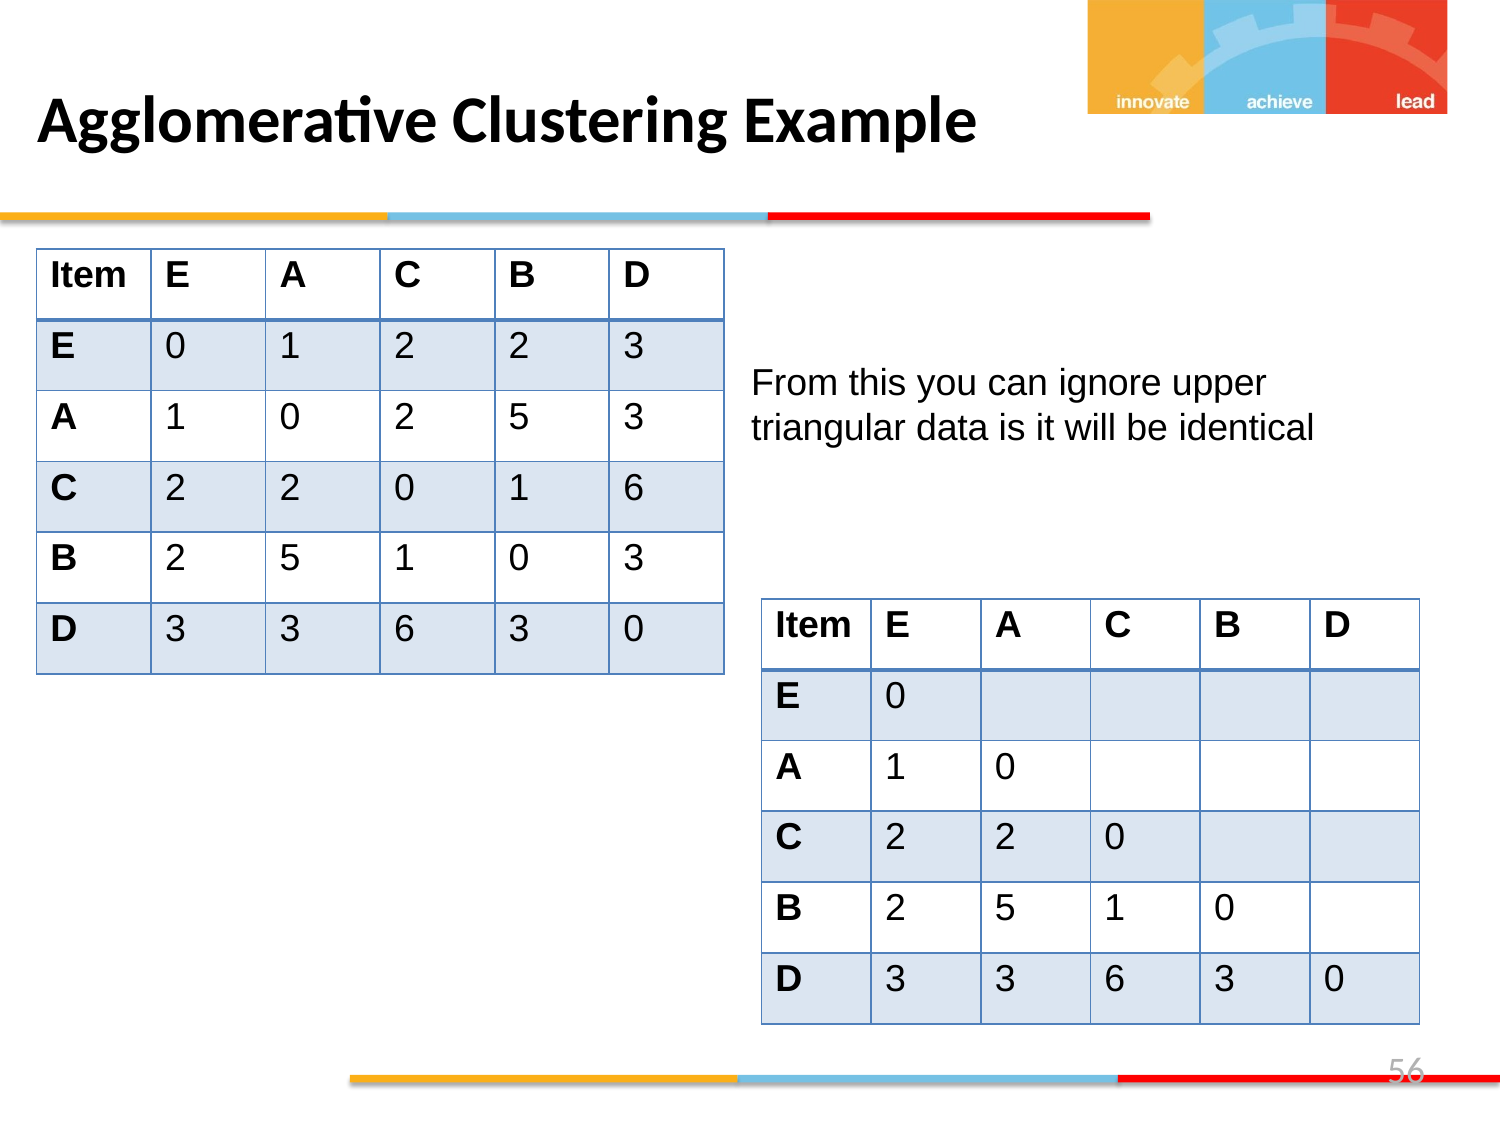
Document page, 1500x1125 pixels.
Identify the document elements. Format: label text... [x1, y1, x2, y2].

table_cell 1 [872, 741, 980, 810]
table_cell 2 [872, 812, 980, 881]
table_cell E [762, 672, 870, 740]
table_cell 0 [1311, 954, 1419, 1023]
table_cell 1 [496, 462, 608, 531]
table_cell 0 [610, 604, 723, 673]
table_cell 2 [872, 883, 980, 952]
table_cell [1091, 672, 1199, 740]
table_cell 0 [381, 462, 494, 531]
table_header C [1091, 600, 1199, 668]
table_cell [1201, 672, 1309, 740]
picture [0, 220, 35, 231]
table_cell D [37, 604, 150, 673]
table_cell 1 [1091, 883, 1199, 952]
table_cell 1 [152, 391, 265, 461]
picture [343, 1072, 1080, 1093]
table_cell 0 [1201, 883, 1309, 952]
table_cell 5 [266, 533, 379, 602]
table_header B [496, 250, 608, 318]
table_header D [610, 250, 723, 318]
table_cell 0 [982, 741, 1090, 810]
table_cell [1091, 741, 1199, 810]
table_cell C [762, 812, 870, 881]
table_header A [266, 250, 379, 318]
table_header B [1201, 600, 1309, 668]
title Agglomerative Clustering Example [35, 74, 987, 265]
table_header D [1311, 600, 1419, 668]
table_cell 3 [1201, 954, 1309, 1023]
table_cell 3 [496, 604, 608, 673]
table_cell [1311, 741, 1419, 810]
table_cell 3 [982, 954, 1090, 1023]
picture [987, 209, 1157, 231]
table_cell 2 [152, 462, 265, 531]
table_cell 6 [610, 462, 723, 531]
table_cell 2 [982, 812, 1090, 881]
table_cell 2 [496, 322, 608, 390]
slide_number 56 [1080, 1046, 1425, 1103]
picture [1425, 1083, 1500, 1093]
table_cell 2 [381, 322, 494, 390]
table_cell E [37, 322, 150, 390]
table_cell [1201, 812, 1309, 881]
table_cell B [762, 883, 870, 952]
table_cell 0 [152, 322, 265, 390]
table_cell [1311, 883, 1419, 952]
table_cell 2 [381, 391, 494, 461]
table_cell [1311, 672, 1419, 740]
table_cell 3 [872, 954, 980, 1023]
table_header E [872, 600, 980, 668]
table_cell 0 [1091, 812, 1199, 881]
table_cell A [762, 741, 870, 810]
table_cell 2 [266, 462, 379, 531]
table_cell [982, 672, 1090, 740]
table_cell B [37, 533, 150, 602]
table_cell 5 [496, 391, 608, 461]
table_cell 5 [982, 883, 1090, 952]
table_cell 0 [872, 672, 980, 740]
table_cell 2 [152, 533, 265, 602]
table_cell 3 [610, 322, 723, 390]
table_cell 3 [610, 391, 723, 461]
table_cell [1201, 741, 1309, 810]
table_header A [982, 600, 1090, 668]
table_cell 3 [152, 604, 265, 673]
table_cell 6 [1091, 954, 1199, 1023]
table_header Item [37, 250, 150, 318]
table_cell 0 [266, 391, 379, 461]
table_header Item [762, 600, 870, 668]
table_cell 3 [610, 533, 723, 602]
table_cell A [37, 391, 150, 461]
table_cell 0 [496, 533, 608, 602]
table_cell 1 [266, 322, 379, 390]
table_cell [1311, 812, 1419, 881]
table_cell D [762, 954, 870, 1023]
text_box From this you can ignore upper triangular data is it will be identical [749, 355, 1322, 448]
table_cell C [37, 462, 150, 531]
table_header C [381, 250, 494, 318]
table_cell 1 [381, 533, 494, 602]
table_header E [152, 250, 265, 318]
picture [1087, 0, 1448, 114]
table_cell 6 [381, 604, 494, 673]
table_cell 3 [266, 604, 379, 673]
